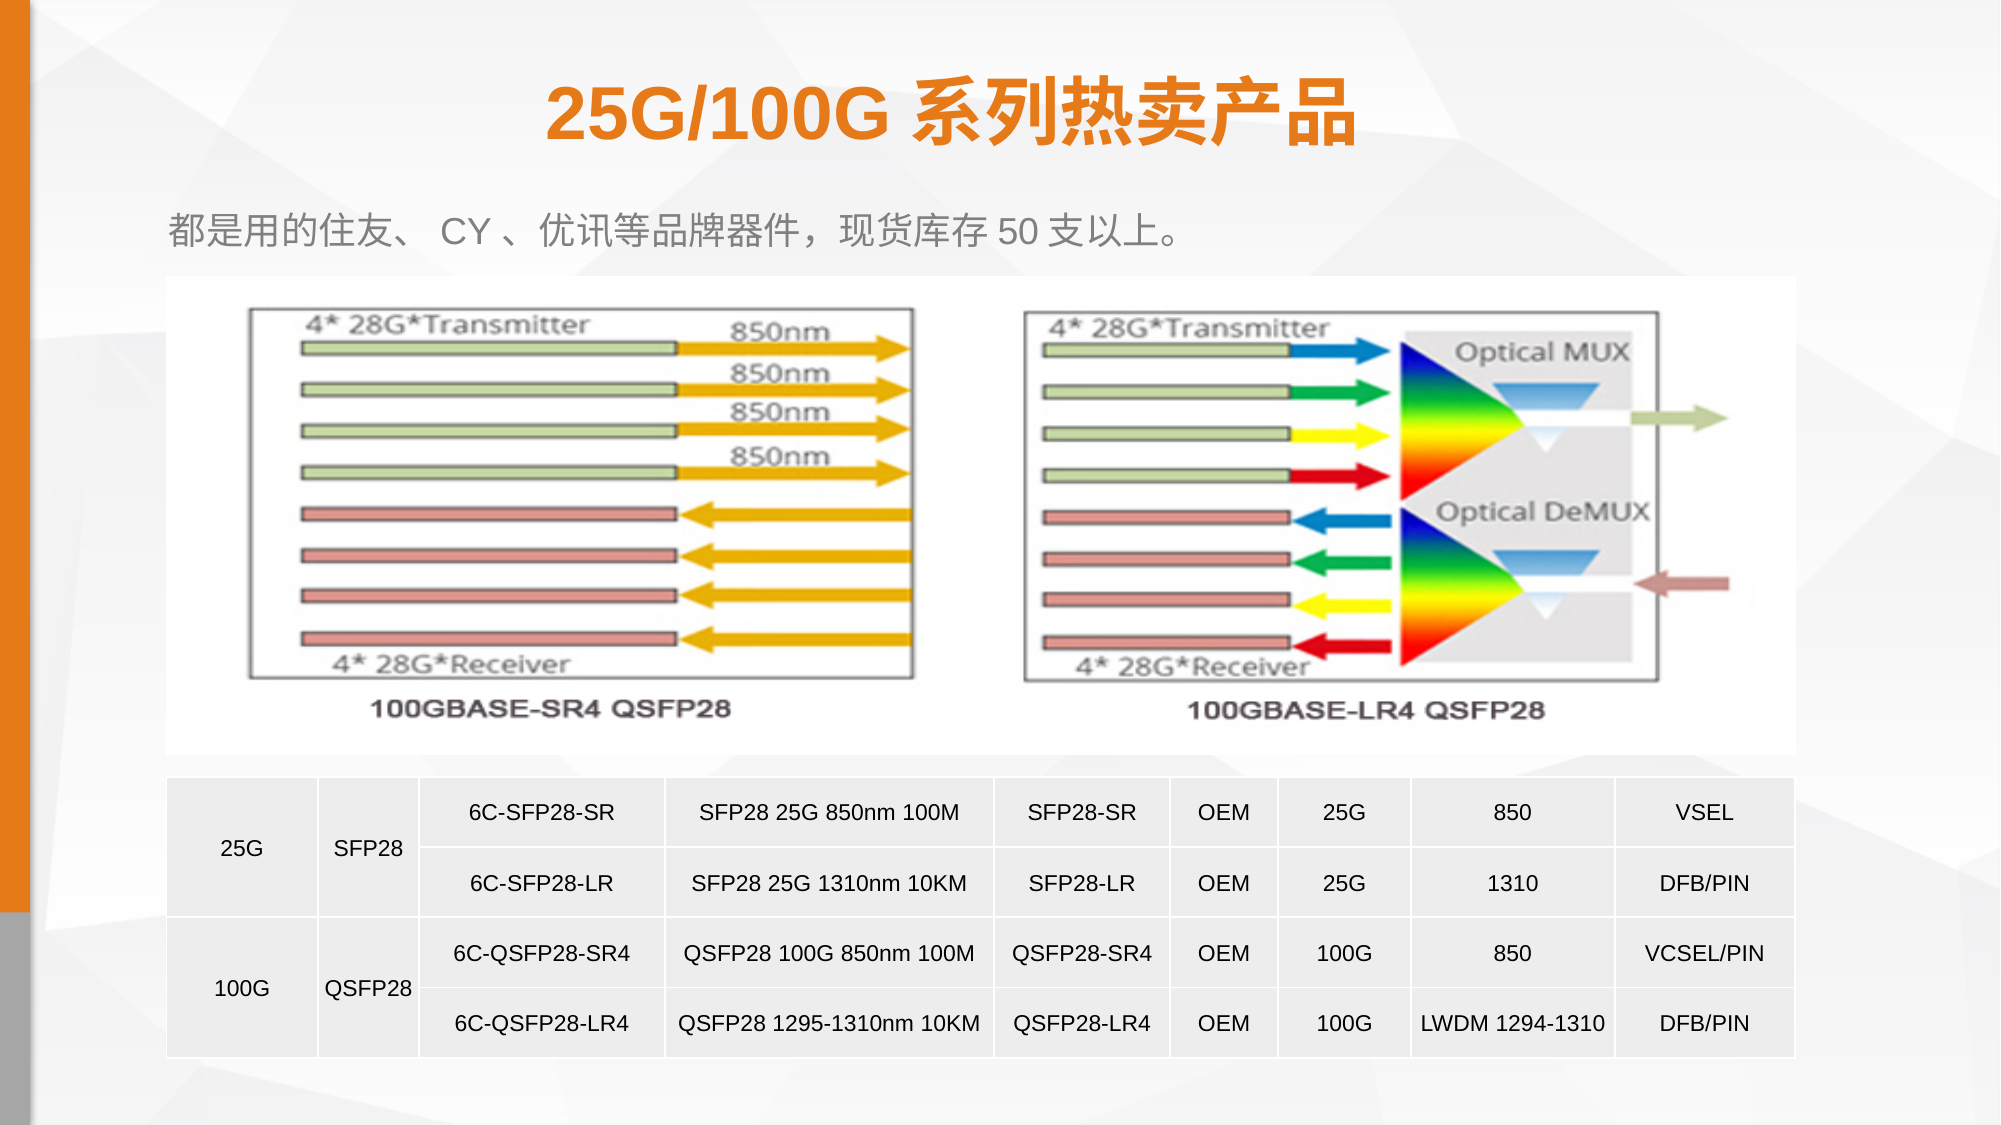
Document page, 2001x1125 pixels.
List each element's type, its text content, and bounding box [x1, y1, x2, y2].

table_cell QSFP28 1295-1310nm 10KM [666, 988, 993, 1057]
table_cell QSFP28-LR4 [995, 988, 1169, 1057]
table_header VSEL [1616, 778, 1794, 846]
table_cell DFB/PIN [1616, 988, 1794, 1057]
table_header SFP28-SR [995, 778, 1169, 846]
table_cell SFP28 25G 1310nm 10KM [666, 848, 993, 916]
text_box 都是用的住友、CY、优讯等品牌器件，现货库存50支以上。 [153, 199, 1213, 260]
table_cell 6C-QSFP28-SR4 [420, 918, 664, 987]
table_cell 100G [1279, 918, 1410, 987]
table_cell VCSEL/PIN [1616, 918, 1794, 987]
table_header 850 [1412, 778, 1614, 846]
table_header SFP28 25G 850nm 100M [666, 778, 993, 846]
table_cell QSFP28-SR4 [995, 918, 1169, 987]
table_cell DFB/PIN [1616, 848, 1794, 916]
table_header 25G [167, 778, 317, 916]
table_cell 6C-QSFP28-LR4 [420, 988, 664, 1057]
table_cell QSFP28 100G 850nm 100M [666, 918, 993, 987]
table_cell OEM [1171, 988, 1277, 1057]
table_cell 6C-SFP28-LR [420, 848, 664, 916]
table_cell OEM [1171, 848, 1277, 916]
table_cell 100G [167, 918, 317, 1057]
table_cell 100G [1279, 988, 1410, 1057]
table_cell SFP28-LR [995, 848, 1169, 916]
table_header OEM [1171, 778, 1277, 846]
table_cell QSFP28 [319, 918, 418, 1057]
table_header 25G [1279, 778, 1410, 846]
picture [30, 0, 2001, 1125]
table_cell LWDM 1294-1310 [1412, 988, 1614, 1057]
table_cell 850 [1412, 918, 1614, 987]
table_header 6C-SFP28-SR [420, 778, 664, 846]
table_header SFP28 [319, 778, 418, 916]
table_cell 1310 [1412, 848, 1614, 916]
table_cell OEM [1171, 918, 1277, 987]
table_cell 25G [1279, 848, 1410, 916]
title 25G/100G系列热卖产品 [90, 67, 1816, 161]
